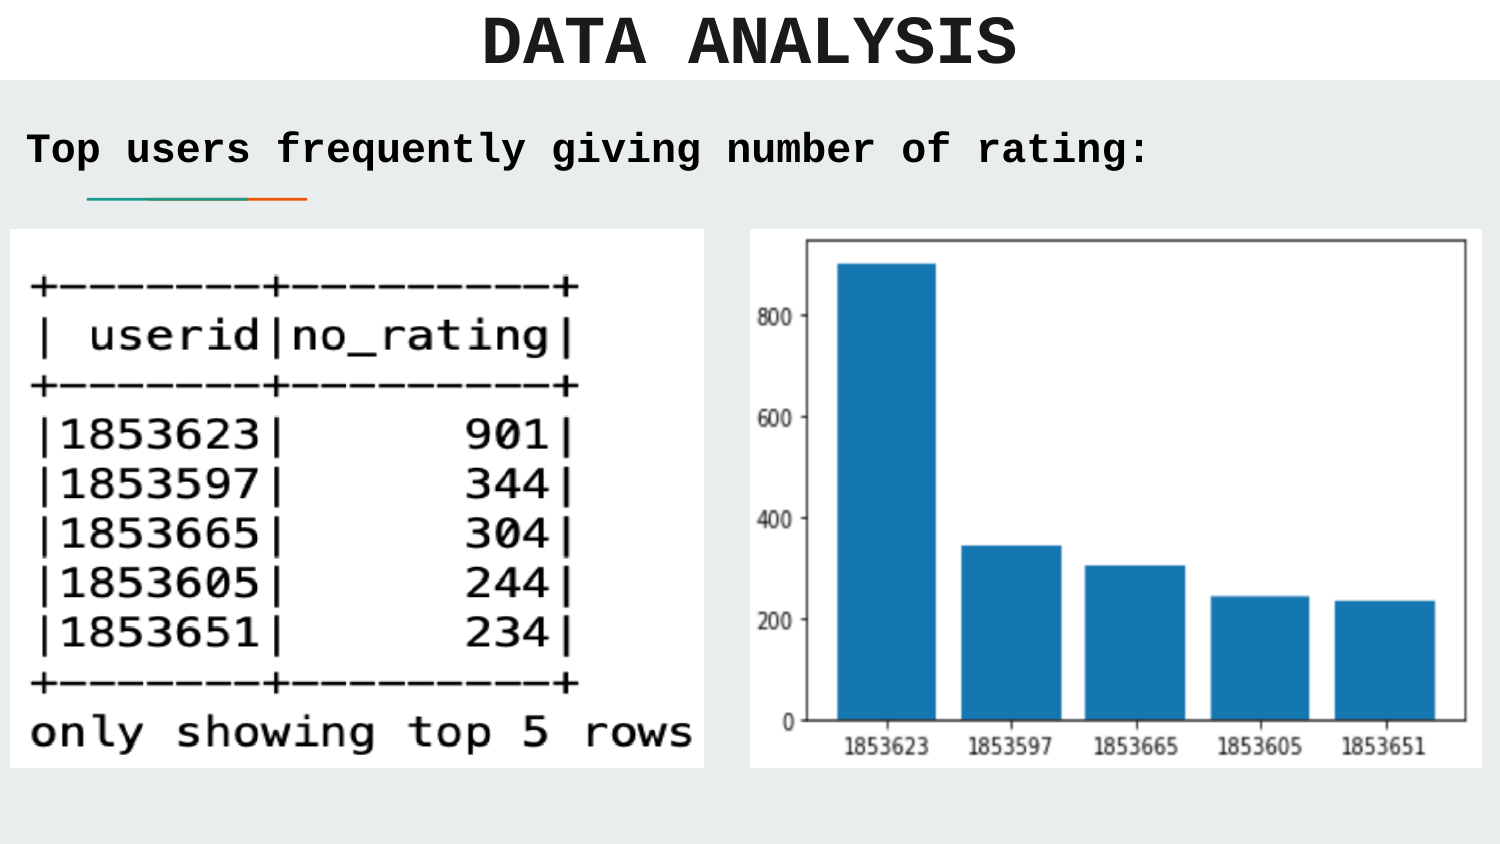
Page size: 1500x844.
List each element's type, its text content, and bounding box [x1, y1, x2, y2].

text_box Top users frequently giving number of rating: [10, 106, 1482, 166]
picture [749, 229, 1482, 768]
text_box [1068, 139, 1500, 230]
title DATA ANALYSIS [4, 0, 1496, 59]
picture [10, 229, 705, 768]
